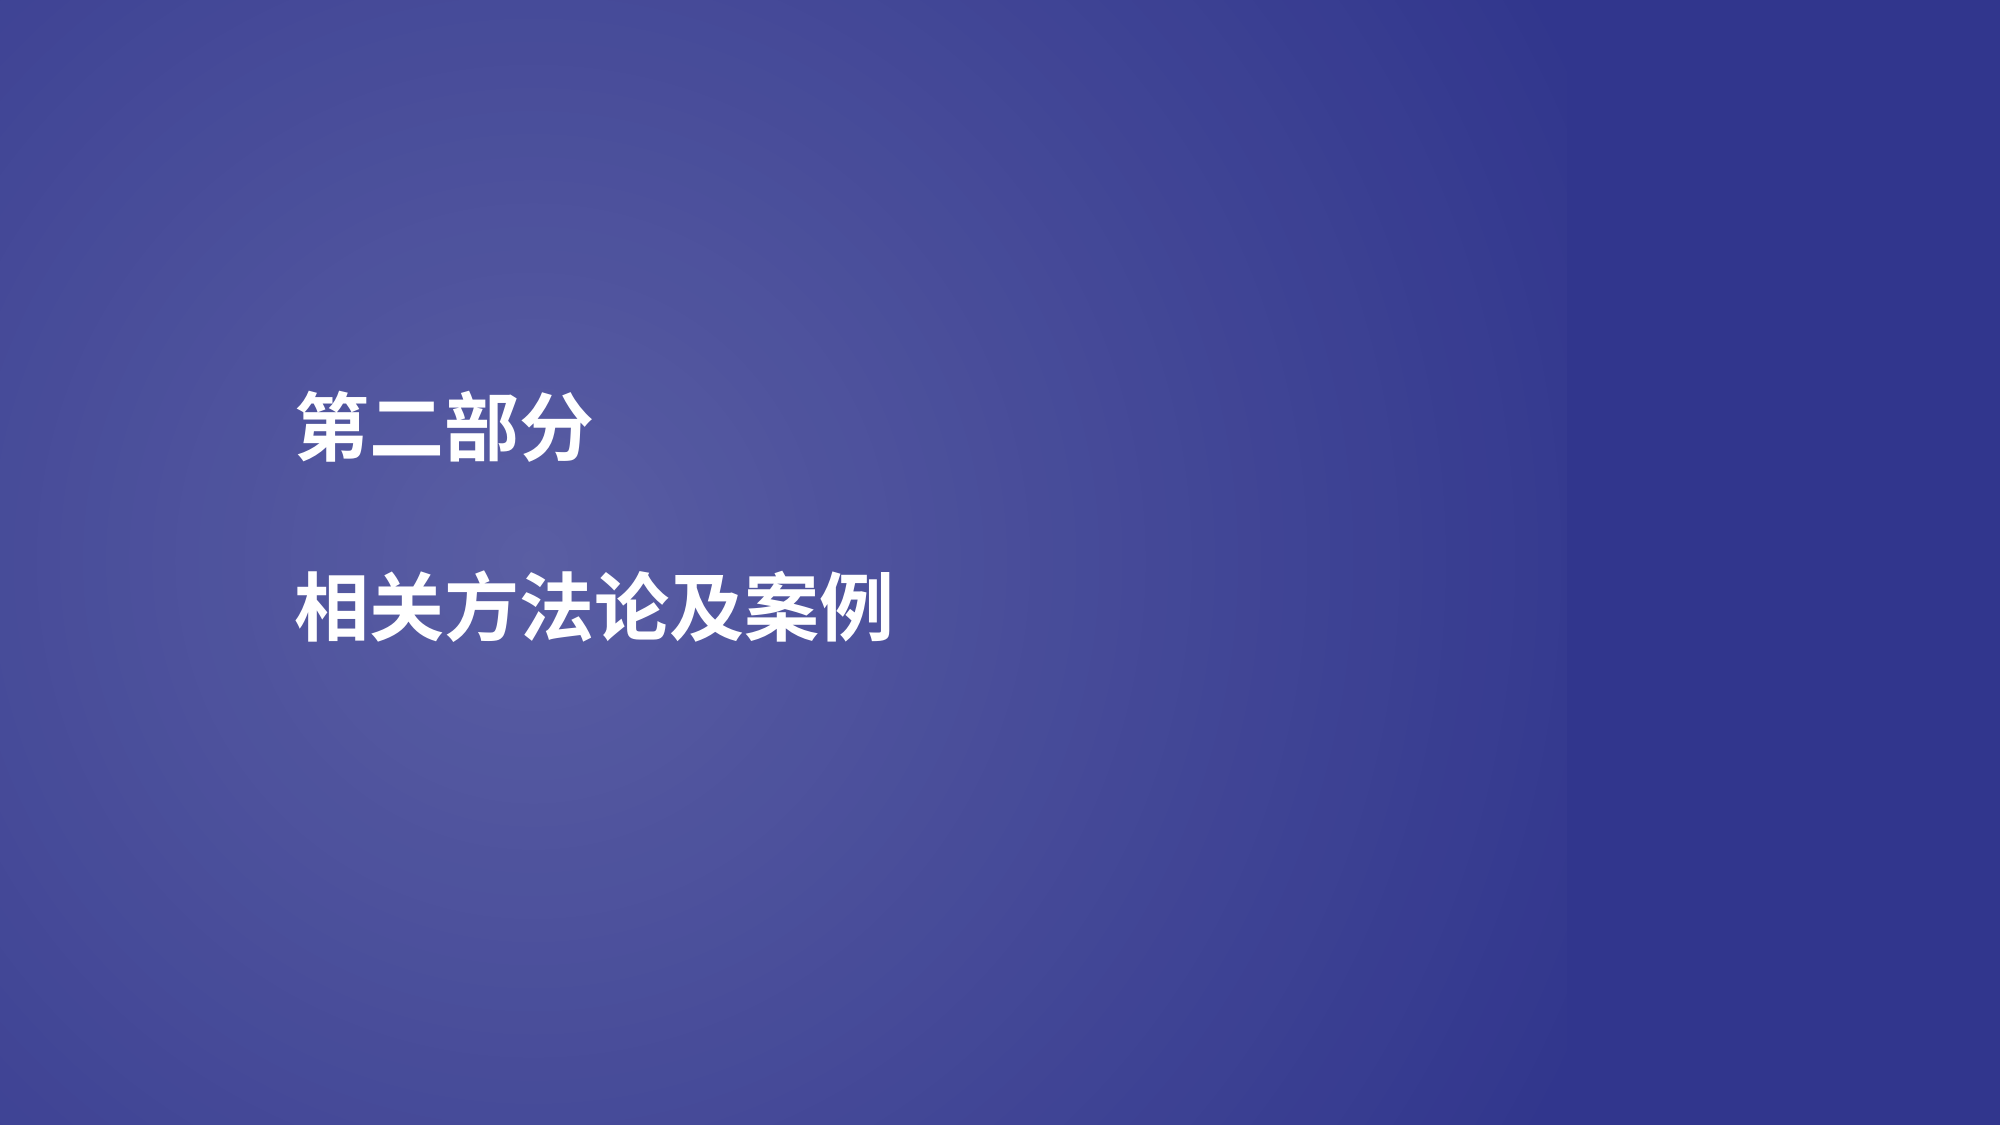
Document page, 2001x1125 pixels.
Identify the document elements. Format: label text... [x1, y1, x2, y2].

text_box 第二部分 相关方法论及案例 [279, 373, 910, 659]
